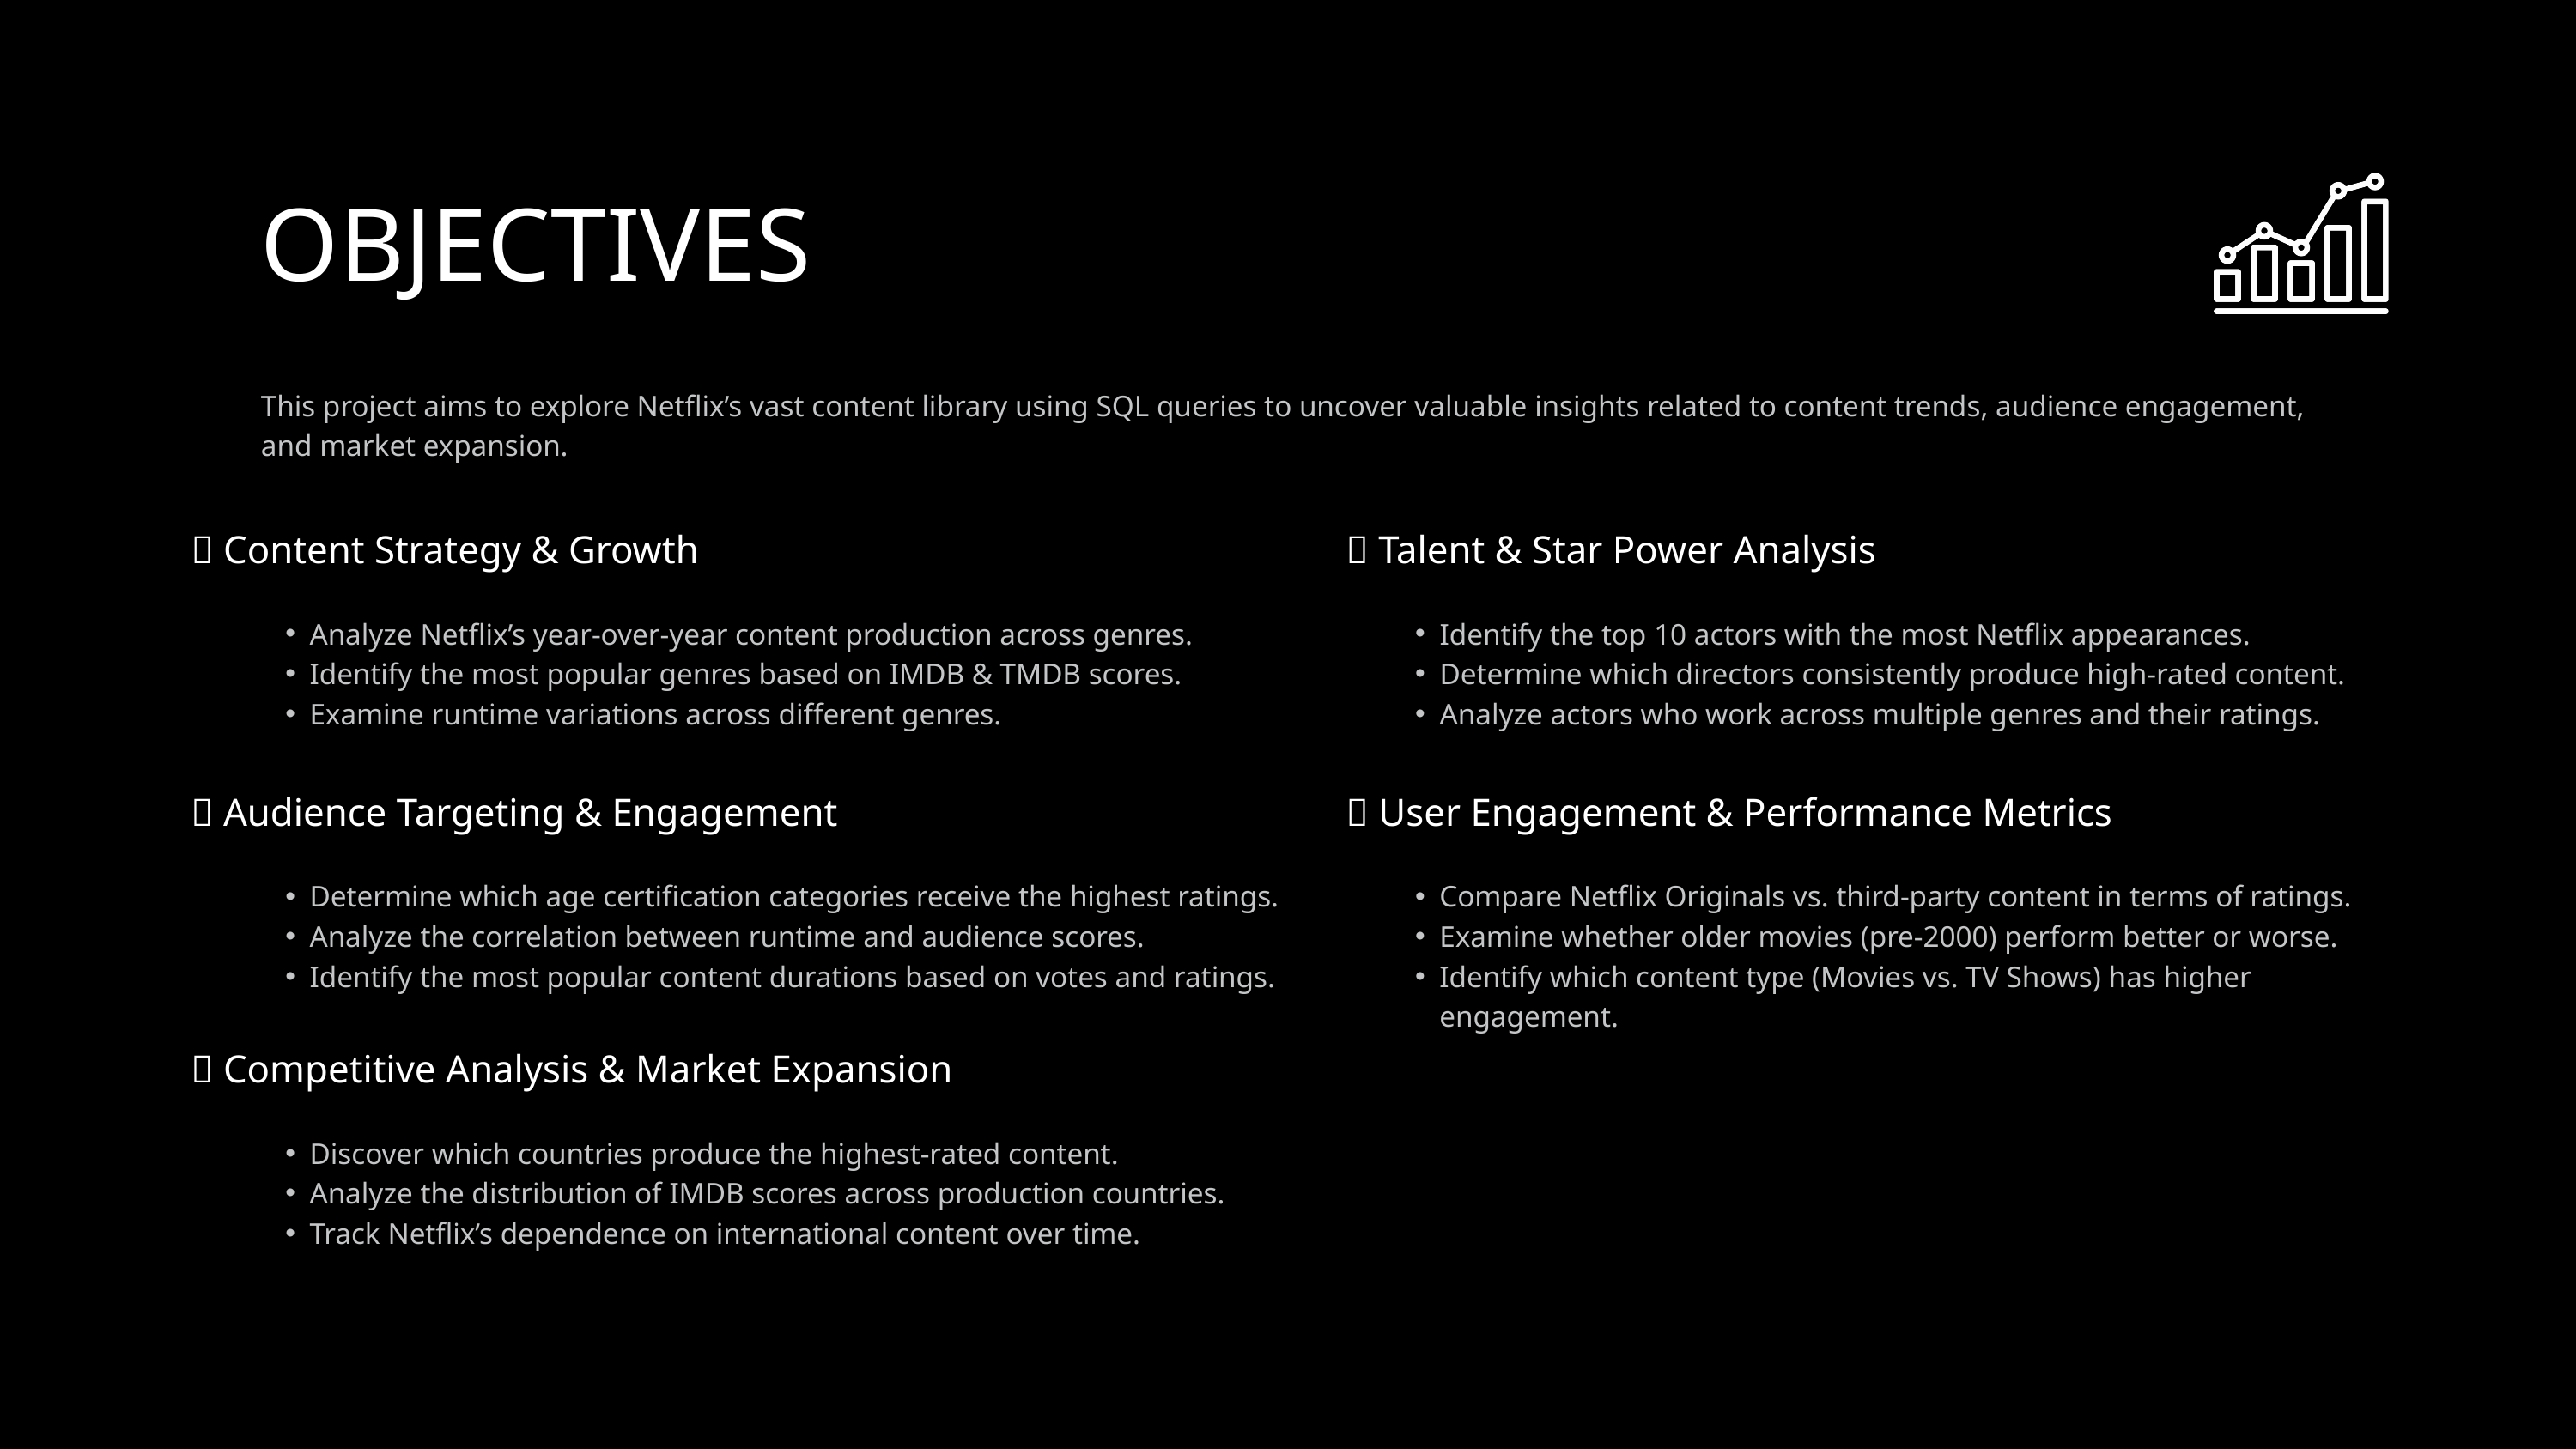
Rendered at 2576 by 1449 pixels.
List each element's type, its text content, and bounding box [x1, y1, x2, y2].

text_box Determine which age certification categories receive the highest ratings. Analyze the correlation between runtime and audience scores. Identify the most popular content durations based on votes and ratings. [260, 872, 1376, 1034]
text_box Identify the top 10 actors with the most Netflix appearances. Determine which directors consistently produce high-rated content. Analyze actors who work across multiple genres and their ratings. [1390, 609, 2474, 771]
text_box Analyze Netflix’s year-over-year content production across genres. Identify the most popular genres based on IMDB & TMDB scores. Examine runtime variations across different genres. [261, 609, 1344, 771]
text_box Compare Netflix Originals vs. third-party content in terms of ratings. Examine whether older movies (pre-2000) perform better or worse. Identify which content type (Movies vs. TV Shows) has higher engagement. [1390, 872, 2424, 1074]
text_box [2214, 173, 2389, 314]
text_box Discover which countries produce the highest-rated content. Analyze the distribution of IMDB scores across production countries. Track Netflix’s dependence on international content over time. [260, 1130, 1376, 1290]
text_box OBJECTIVES [260, 201, 1093, 301]
text_box 🔹 Audience Targeting & Engagement [191, 781, 1059, 834]
text_box This project aims to explore Netflix’s vast content library using SQL queries to uncover valuable insights related to content trends, audience engagement, and market expansion. [260, 382, 2326, 463]
text_box 🔹 Talent & Star Power Analysis [1346, 518, 2214, 572]
text_box 🔹 User Engagement & Performance Metrics [1346, 781, 2214, 834]
text_box 🔹 Competitive Analysis & Market Expansion [191, 1038, 1059, 1091]
text_box 🔹 Content Strategy & Growth [191, 518, 859, 572]
